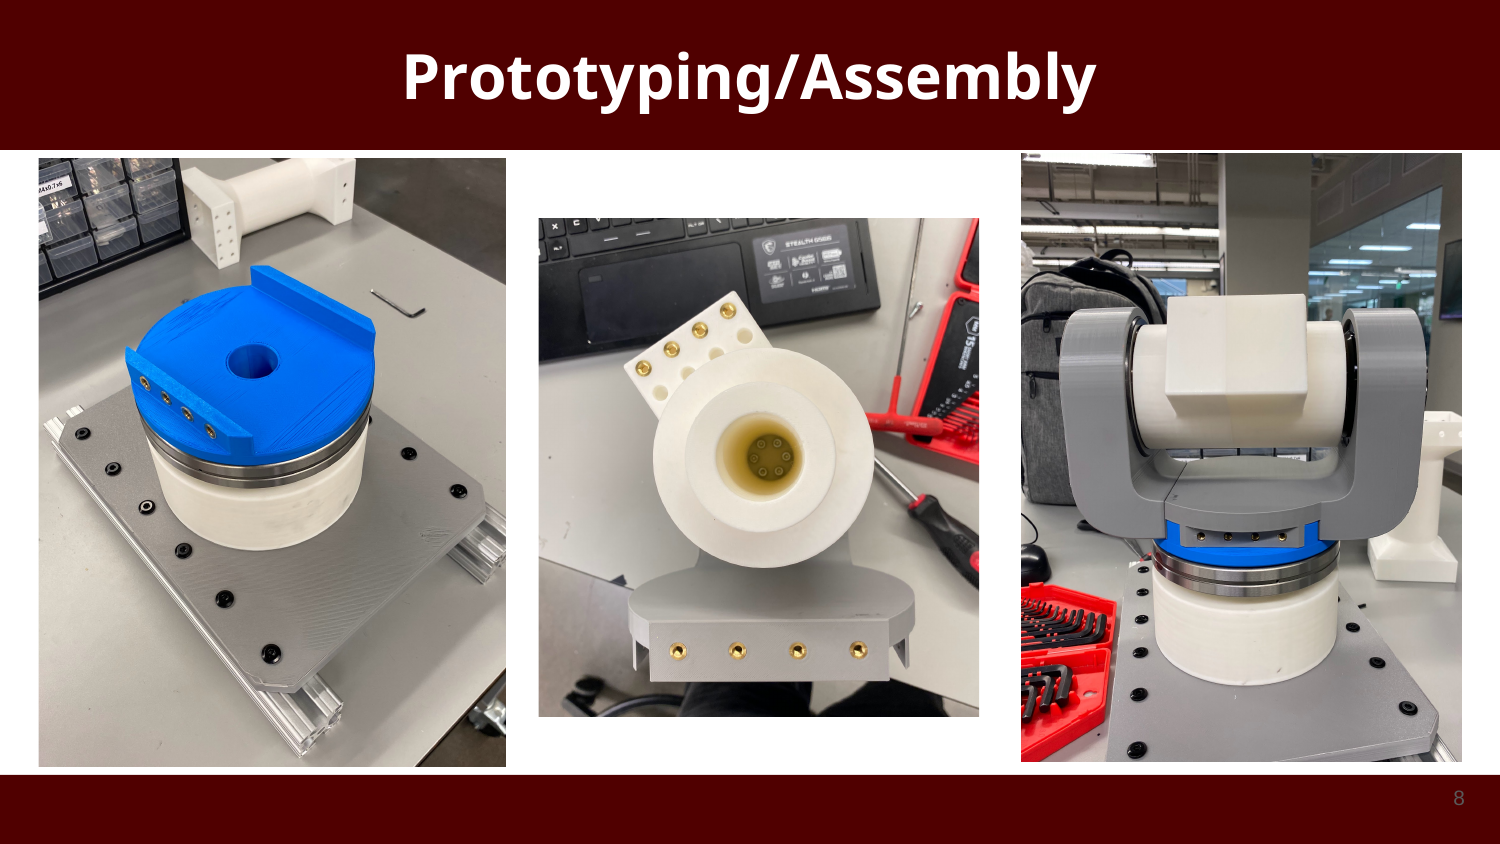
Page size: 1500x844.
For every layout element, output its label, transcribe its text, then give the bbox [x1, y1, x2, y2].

picture [38, 158, 507, 767]
title Prototyping/Assembly [0, 0, 1500, 150]
slide_number ‹#› [1389, 764, 1480, 830]
title [0, 774, 1500, 844]
picture [1020, 153, 1462, 762]
picture [538, 218, 980, 718]
